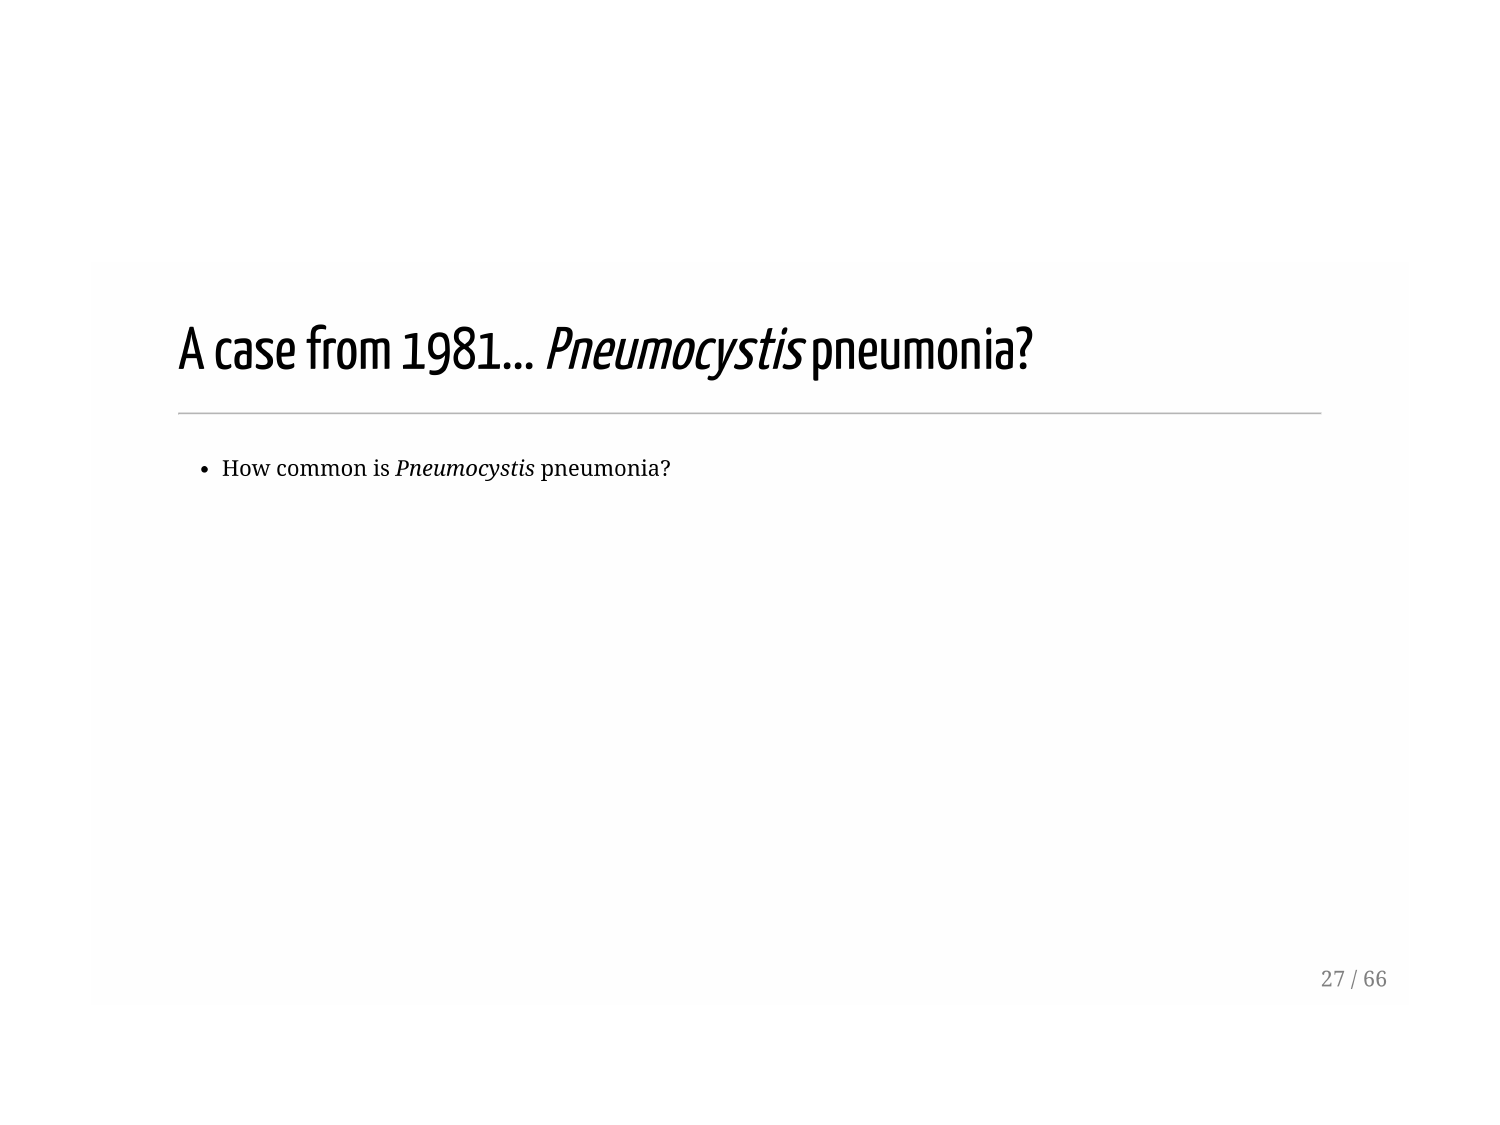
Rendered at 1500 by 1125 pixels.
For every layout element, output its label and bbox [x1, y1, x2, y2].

picture [91, 262, 1409, 1005]
